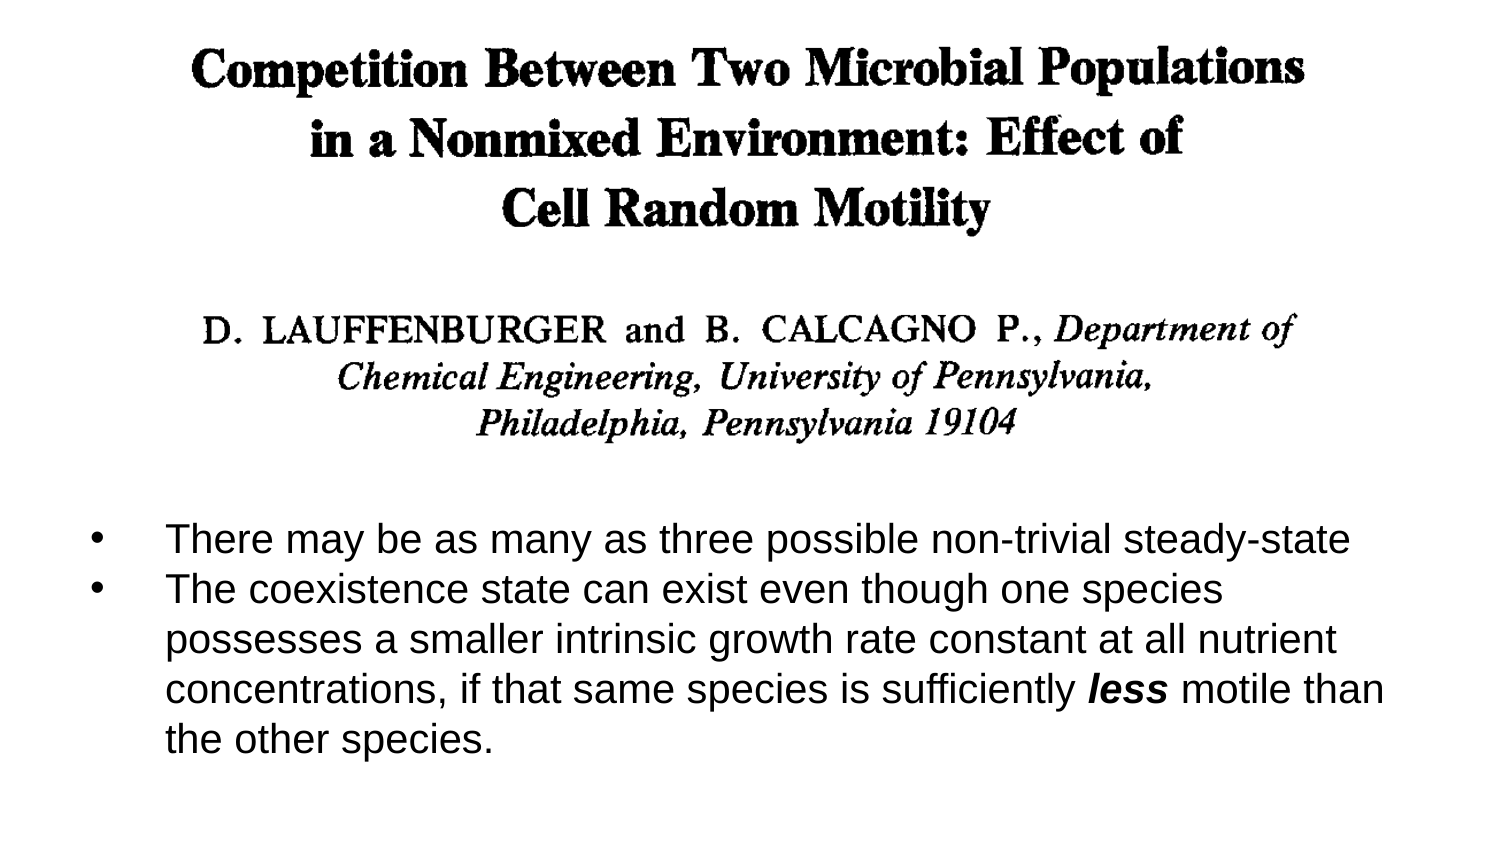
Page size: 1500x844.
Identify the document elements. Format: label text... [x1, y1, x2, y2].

list There may be as many as three possible non-trivial steady-state The coexistence state can exist even though one species possesses a smaller intrinsic growth rate constant at all nutrient concentrations, if that same species is sufficiently less motile than the other species. [75, 497, 1425, 808]
picture [136, 0, 1367, 498]
